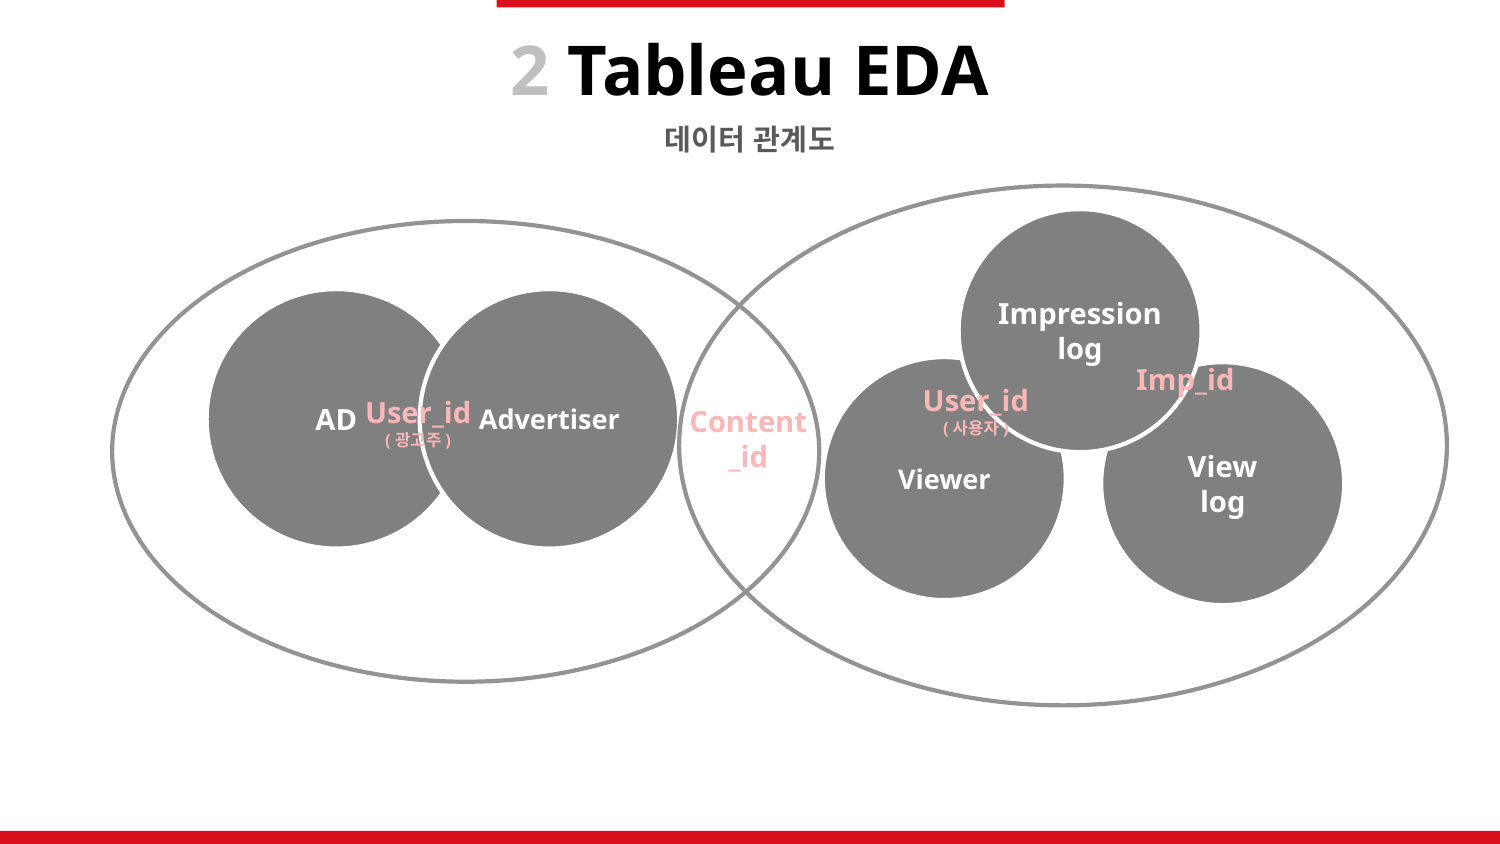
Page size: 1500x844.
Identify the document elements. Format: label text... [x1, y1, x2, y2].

text_box Imp_id [1018, 354, 1353, 404]
text_box Content _id [581, 395, 916, 481]
list 데이터 관계도 [0, 114, 1500, 162]
list 2 Tableau EDA [0, 20, 1500, 114]
text_box [680, 183, 1450, 708]
text_box [110, 218, 746, 684]
text_box User_id (사용자) [809, 375, 1143, 445]
